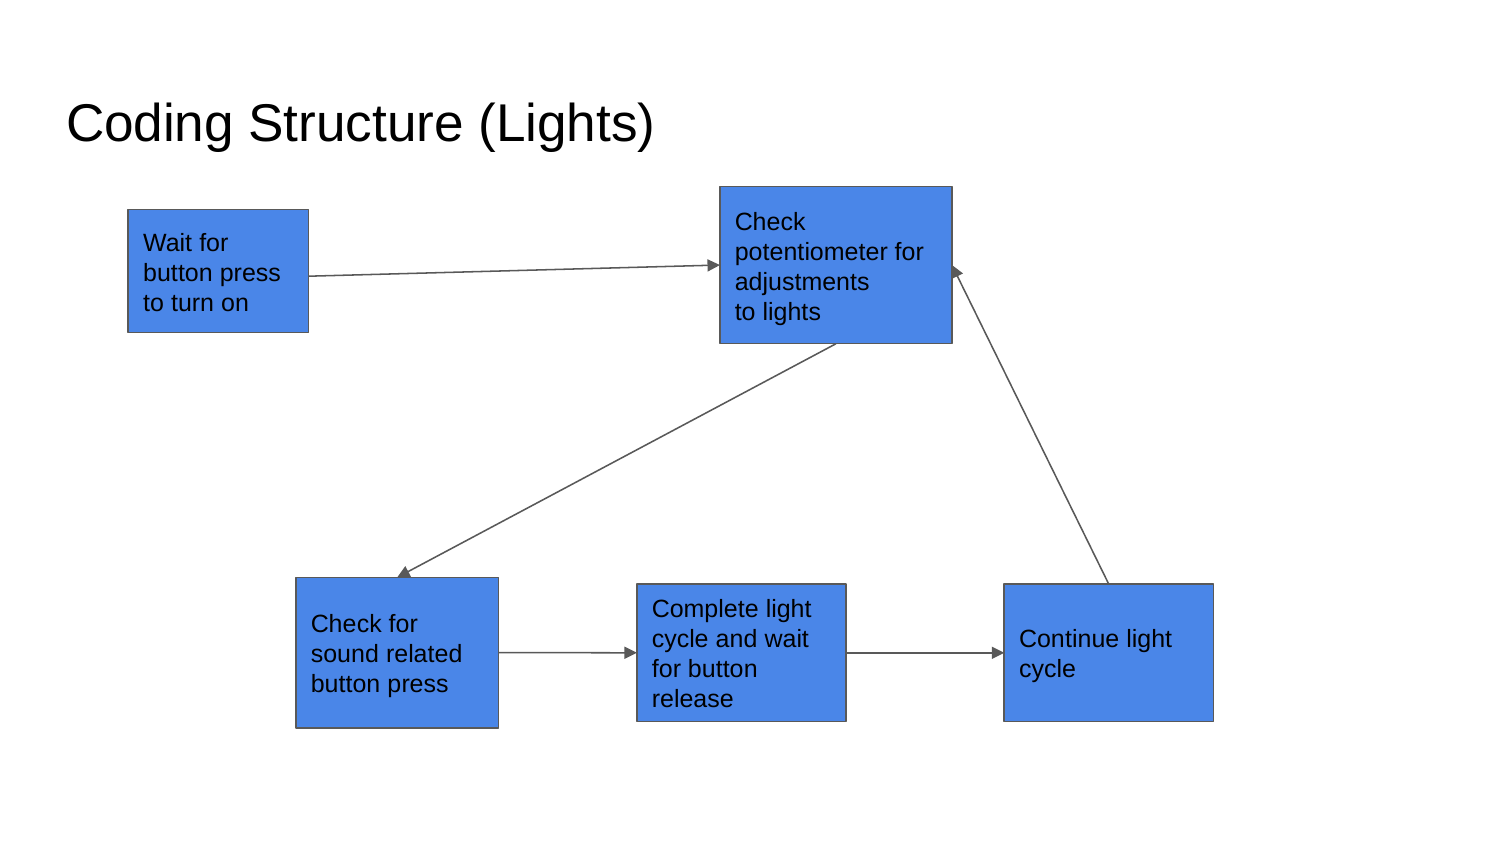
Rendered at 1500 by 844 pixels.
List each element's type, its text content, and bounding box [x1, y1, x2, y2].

text_box Wait for button press to turn on [128, 209, 309, 333]
title Coding Structure (Lights) [51, 72, 1449, 167]
text_box Continue light cycle [1004, 584, 1214, 722]
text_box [951, 264, 1109, 585]
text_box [396, 343, 837, 578]
text_box Complete light cycle and wait for button release [636, 584, 846, 722]
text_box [308, 264, 721, 277]
text_box Check for sound related button press [295, 577, 499, 728]
text_box Check potentiometer for adjustments to lights [719, 186, 952, 344]
